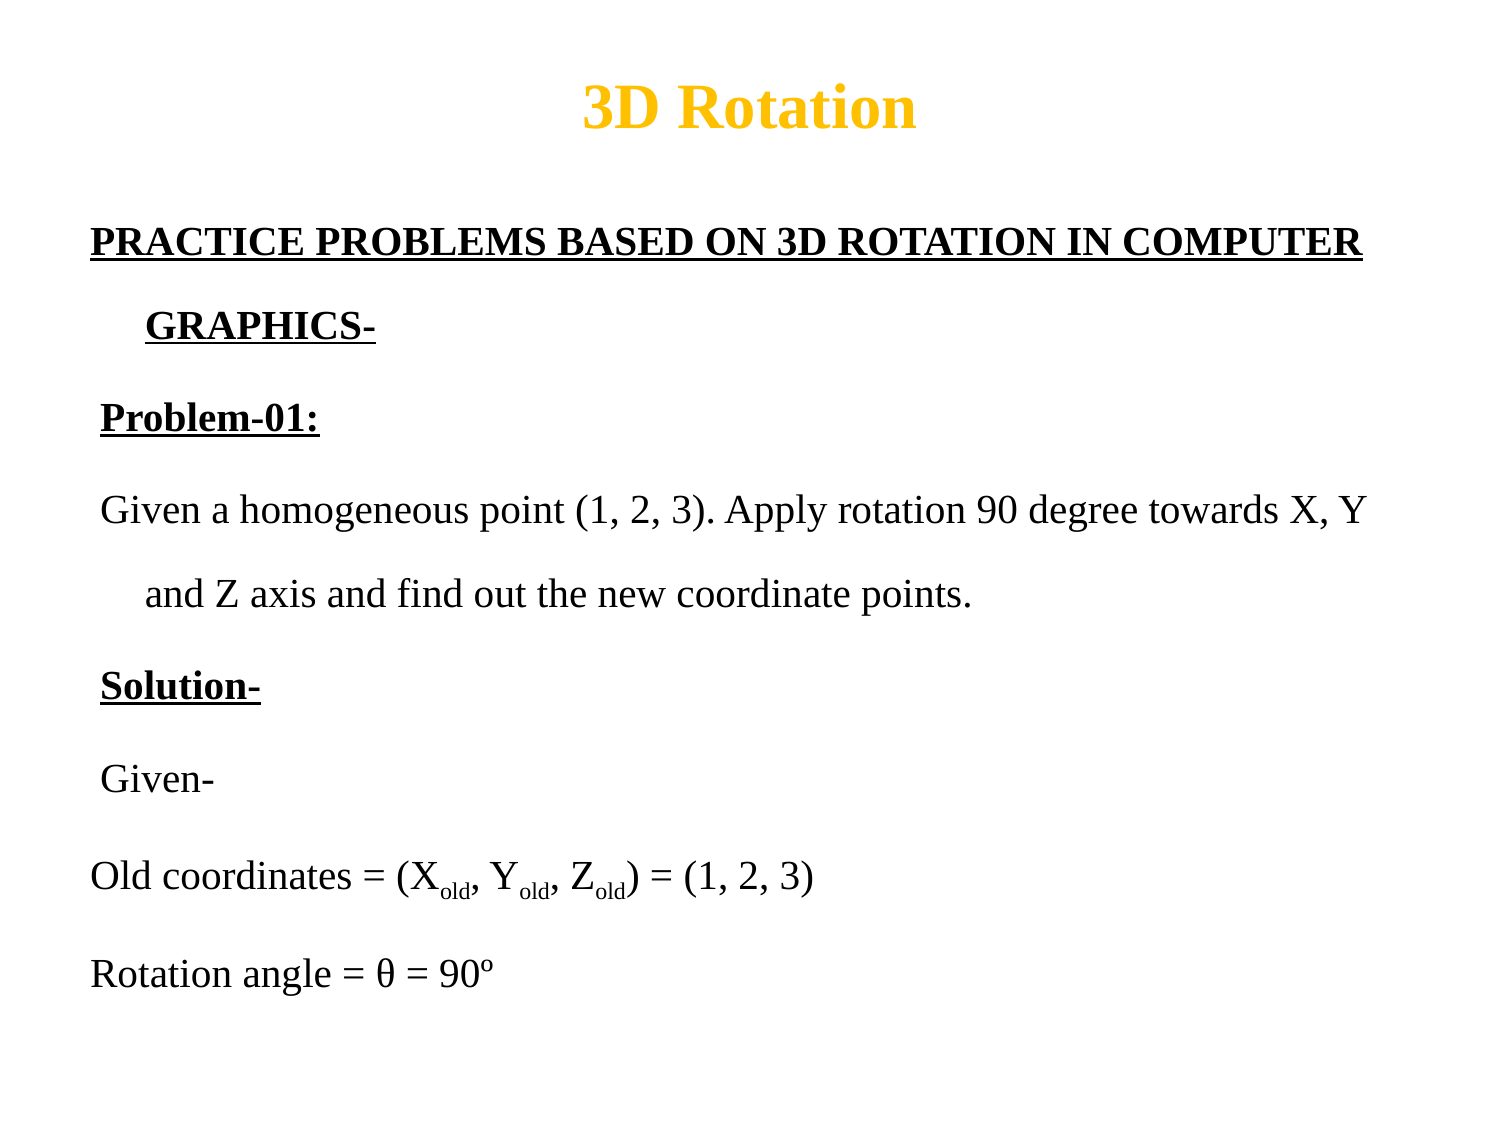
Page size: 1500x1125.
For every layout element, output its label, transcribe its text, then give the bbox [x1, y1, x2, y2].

list PRACTICE PROBLEMS BASED ON 3D ROTATION IN COMPUTER GRAPHICS- Problem-01: Given a homogeneous point (1, 2, 3). Apply rotation 90 degree towards X, Y and Z axis and find out the new coordinate points. Solution- Given- Old coordinates = (Xold, Yold, Zold) = (1, 2, 3) Rotation angle = θ = 90º [75, 244, 1425, 1005]
title 3D Rotation [75, 56, 1425, 244]
